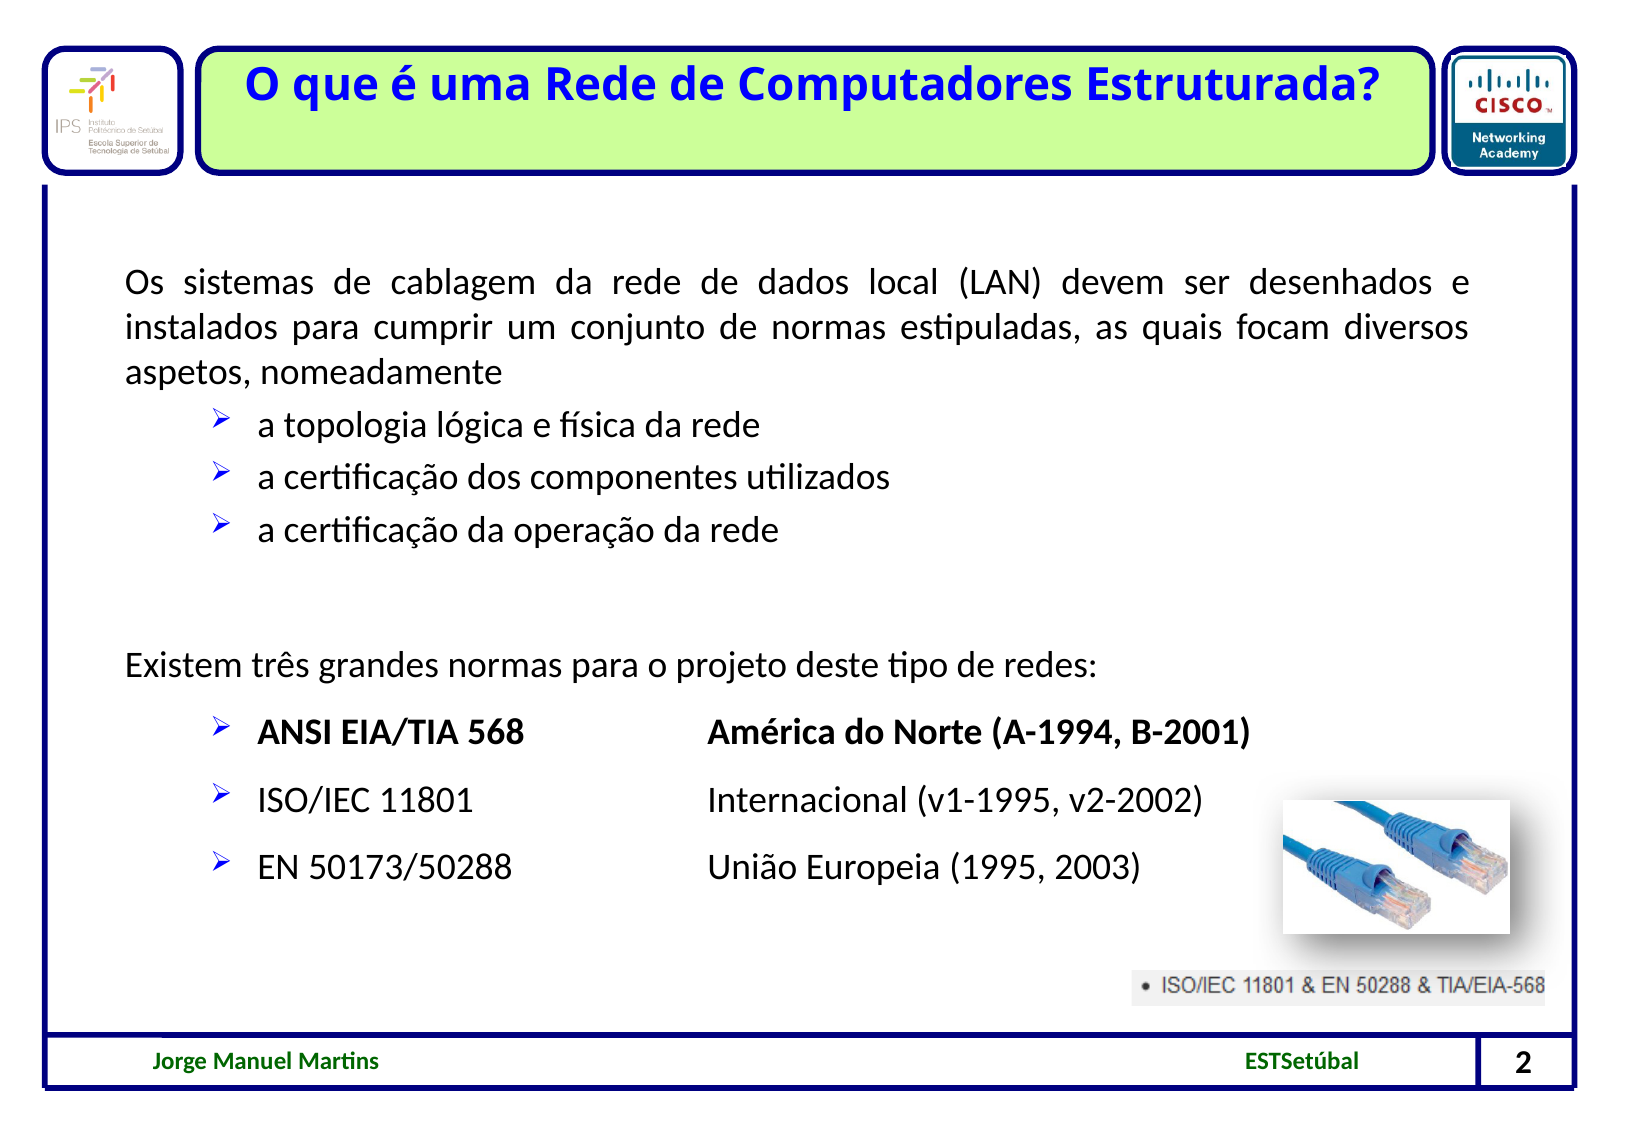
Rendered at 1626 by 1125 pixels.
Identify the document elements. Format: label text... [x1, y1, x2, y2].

picture [1558, 55, 1566, 61]
text_box O que é uma Rede de Computadores Estruturada? [221, 48, 1404, 132]
picture [1528, 133, 1535, 142]
picture [56, 67, 169, 155]
picture [1480, 148, 1494, 158]
picture [1455, 59, 1563, 123]
picture [1451, 158, 1457, 167]
picture [1283, 799, 1510, 935]
picture [1131, 969, 1546, 1007]
picture [1536, 136, 1545, 144]
picture [1451, 55, 1461, 64]
picture [1497, 149, 1537, 159]
text_box Os sistemas de cablagem da rede de dados local (LAN) devem ser desenhados e instalados para cumprir um conjunto de normas estipuladas, as quais focam diversos aspetos, nomeadamente a topologia lógica e física da rede a certificação dos componentes utilizados a certificação da operação da rede Existem três grandes normas para o projeto deste tipo de redes: ANSI EIA/TIA 568 América do Norte (A-1994, B-2001) ISO/IEC 11801 Internacional (v1-1995, v2-2002) EN 50173/50288 União Europeia (1995, 2003) [109, 249, 1486, 947]
picture [1511, 132, 1524, 142]
picture [1473, 132, 1511, 142]
